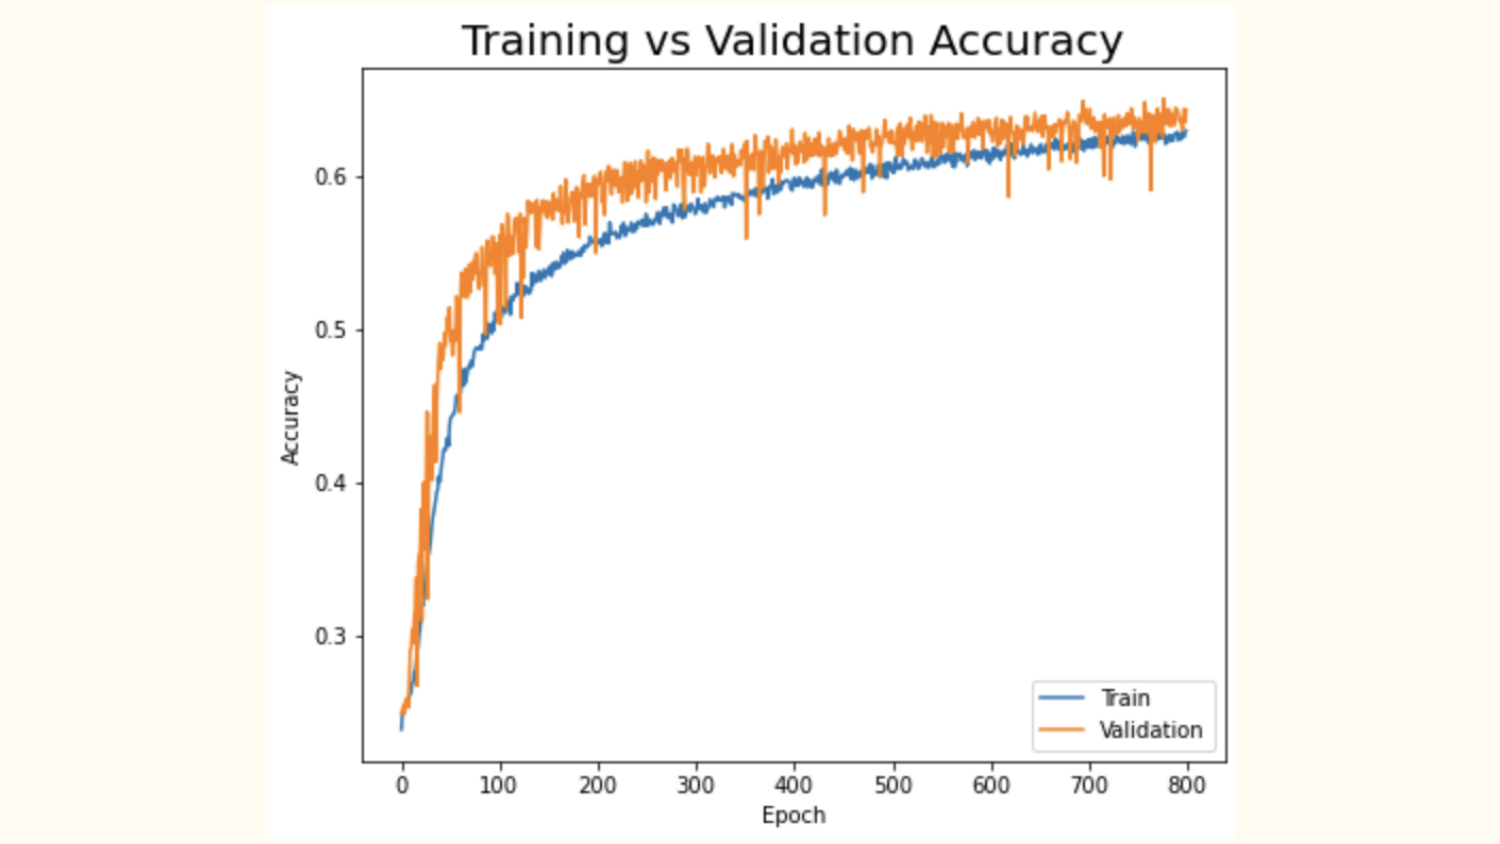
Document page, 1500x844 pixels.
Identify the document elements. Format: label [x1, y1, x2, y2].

picture [264, 4, 1235, 839]
